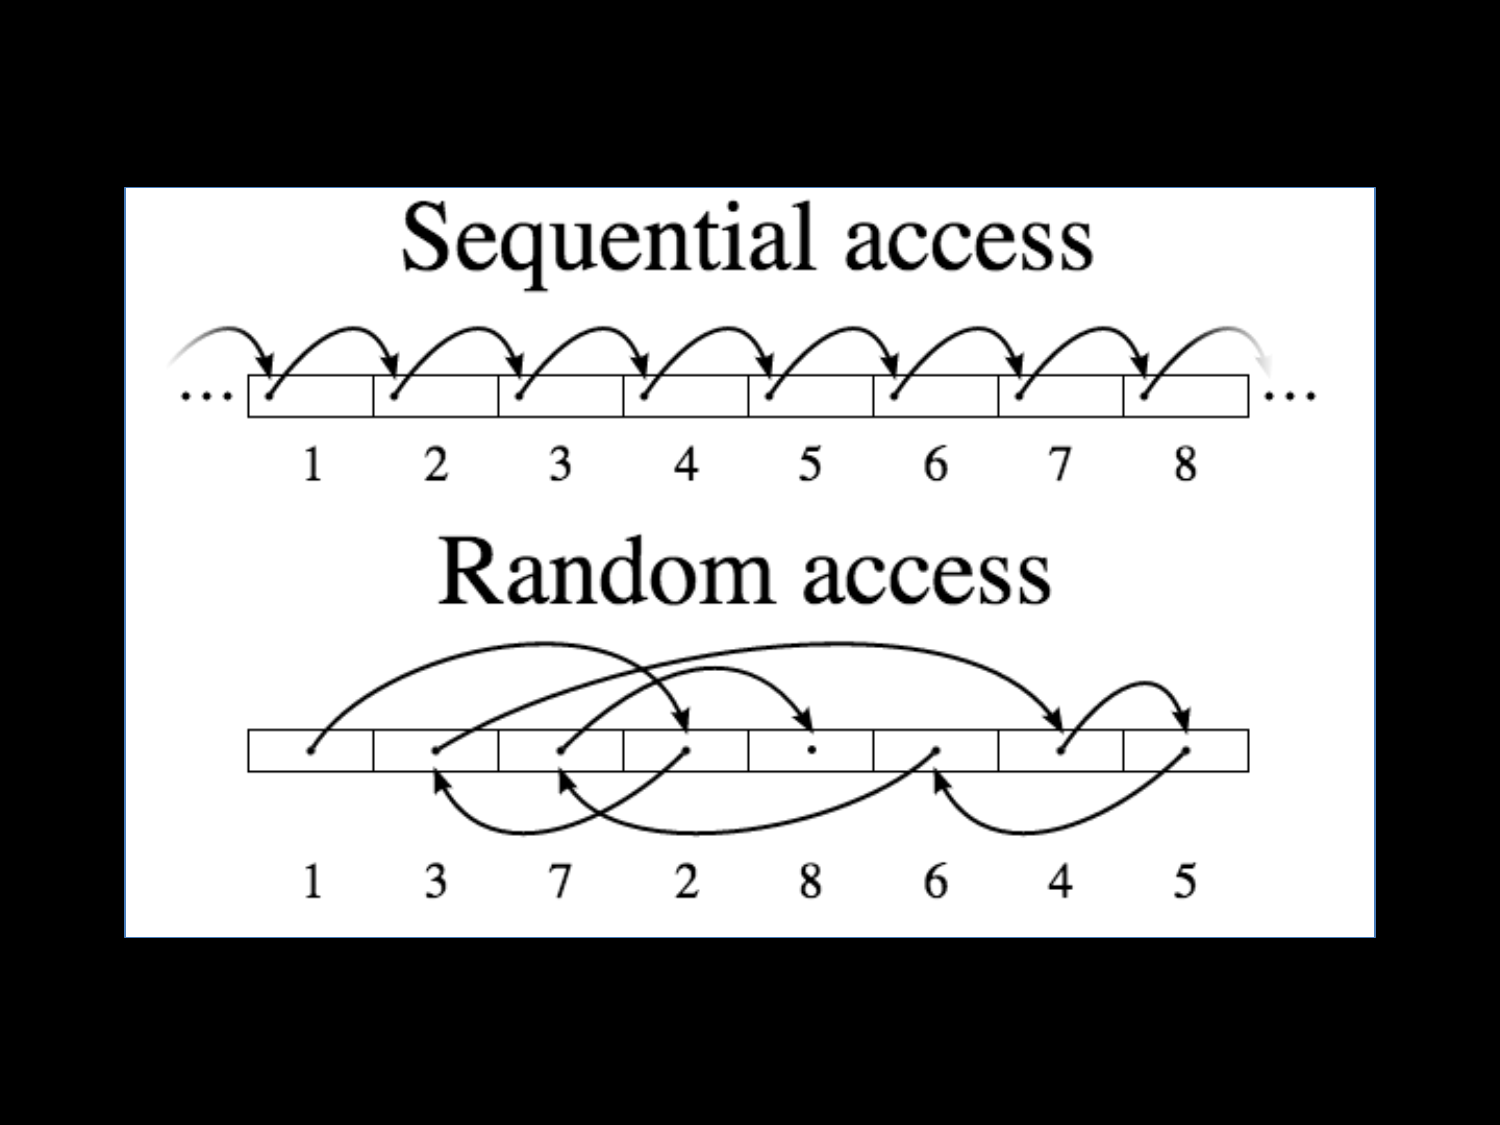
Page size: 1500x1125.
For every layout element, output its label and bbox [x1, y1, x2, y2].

picture [124, 187, 1376, 938]
